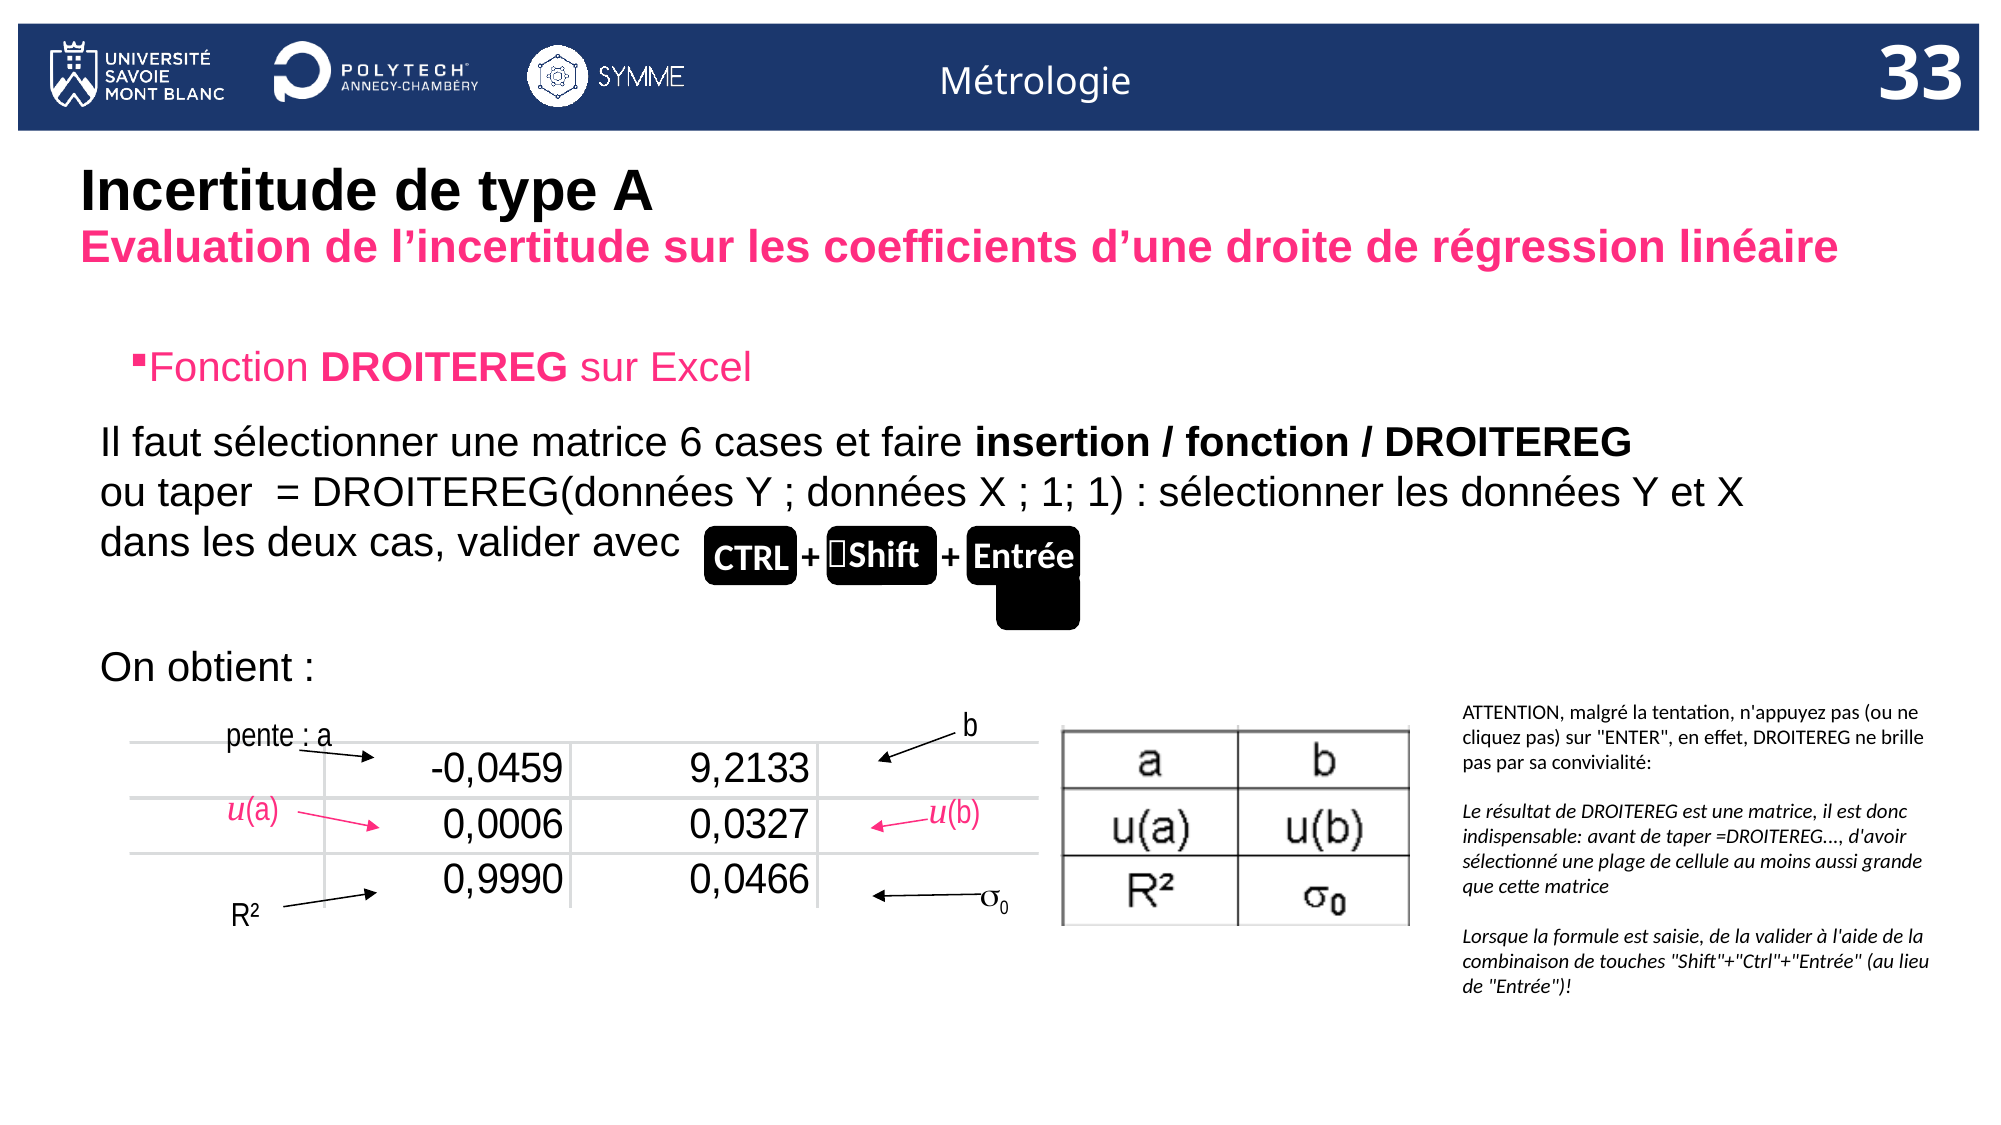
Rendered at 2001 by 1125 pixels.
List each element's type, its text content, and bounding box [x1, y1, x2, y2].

text_box [996, 570, 1081, 631]
picture [527, 45, 684, 107]
slide_number 33 [1804, 45, 1980, 106]
text_box CTRL [699, 525, 811, 585]
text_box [211, 665, 1410, 940]
text_box ATTENTION, malgré la tentation, n'appuyez pas (ou ne cliquez pas) sur "ENTER", en effet, DROITEREG ne brille pas par sa convivialité: Le résultat de DROITEREG est une matrice, il est donc indispensable: avant de taper =DROITEREG..., d'avoir sélectionné une plage de cellule au moins aussi grande que cette matrice Lorsque la formule est saisie, de la valider à l'aide de la combinaison de touches "Shift"+"Ctrl"+"Entrée" (au lieu de "Entrée")! [1447, 690, 1956, 1031]
text_box Shift [811, 522, 959, 583]
text_box Entrée [958, 523, 1112, 584]
text_box + [926, 524, 974, 584]
picture [129, 740, 211, 911]
picture [274, 41, 478, 102]
text_box + [786, 524, 834, 584]
text_box Fonction DROITEREG sur Excel Il faut sélectionner une matrice 6 cases et faire insertion / fonction / DROITEREG ou taper = DROITEREG(données Y ; données X ; 1; 1) : sélectionner les données Y et X dans les deux cas, valider avec On obtient : [85, 332, 1775, 587]
title Incertitude de type A Evaluation de l’incertitude sur les coefficients d’une droite de régression linéaire [65, 132, 1939, 301]
picture [50, 41, 224, 107]
